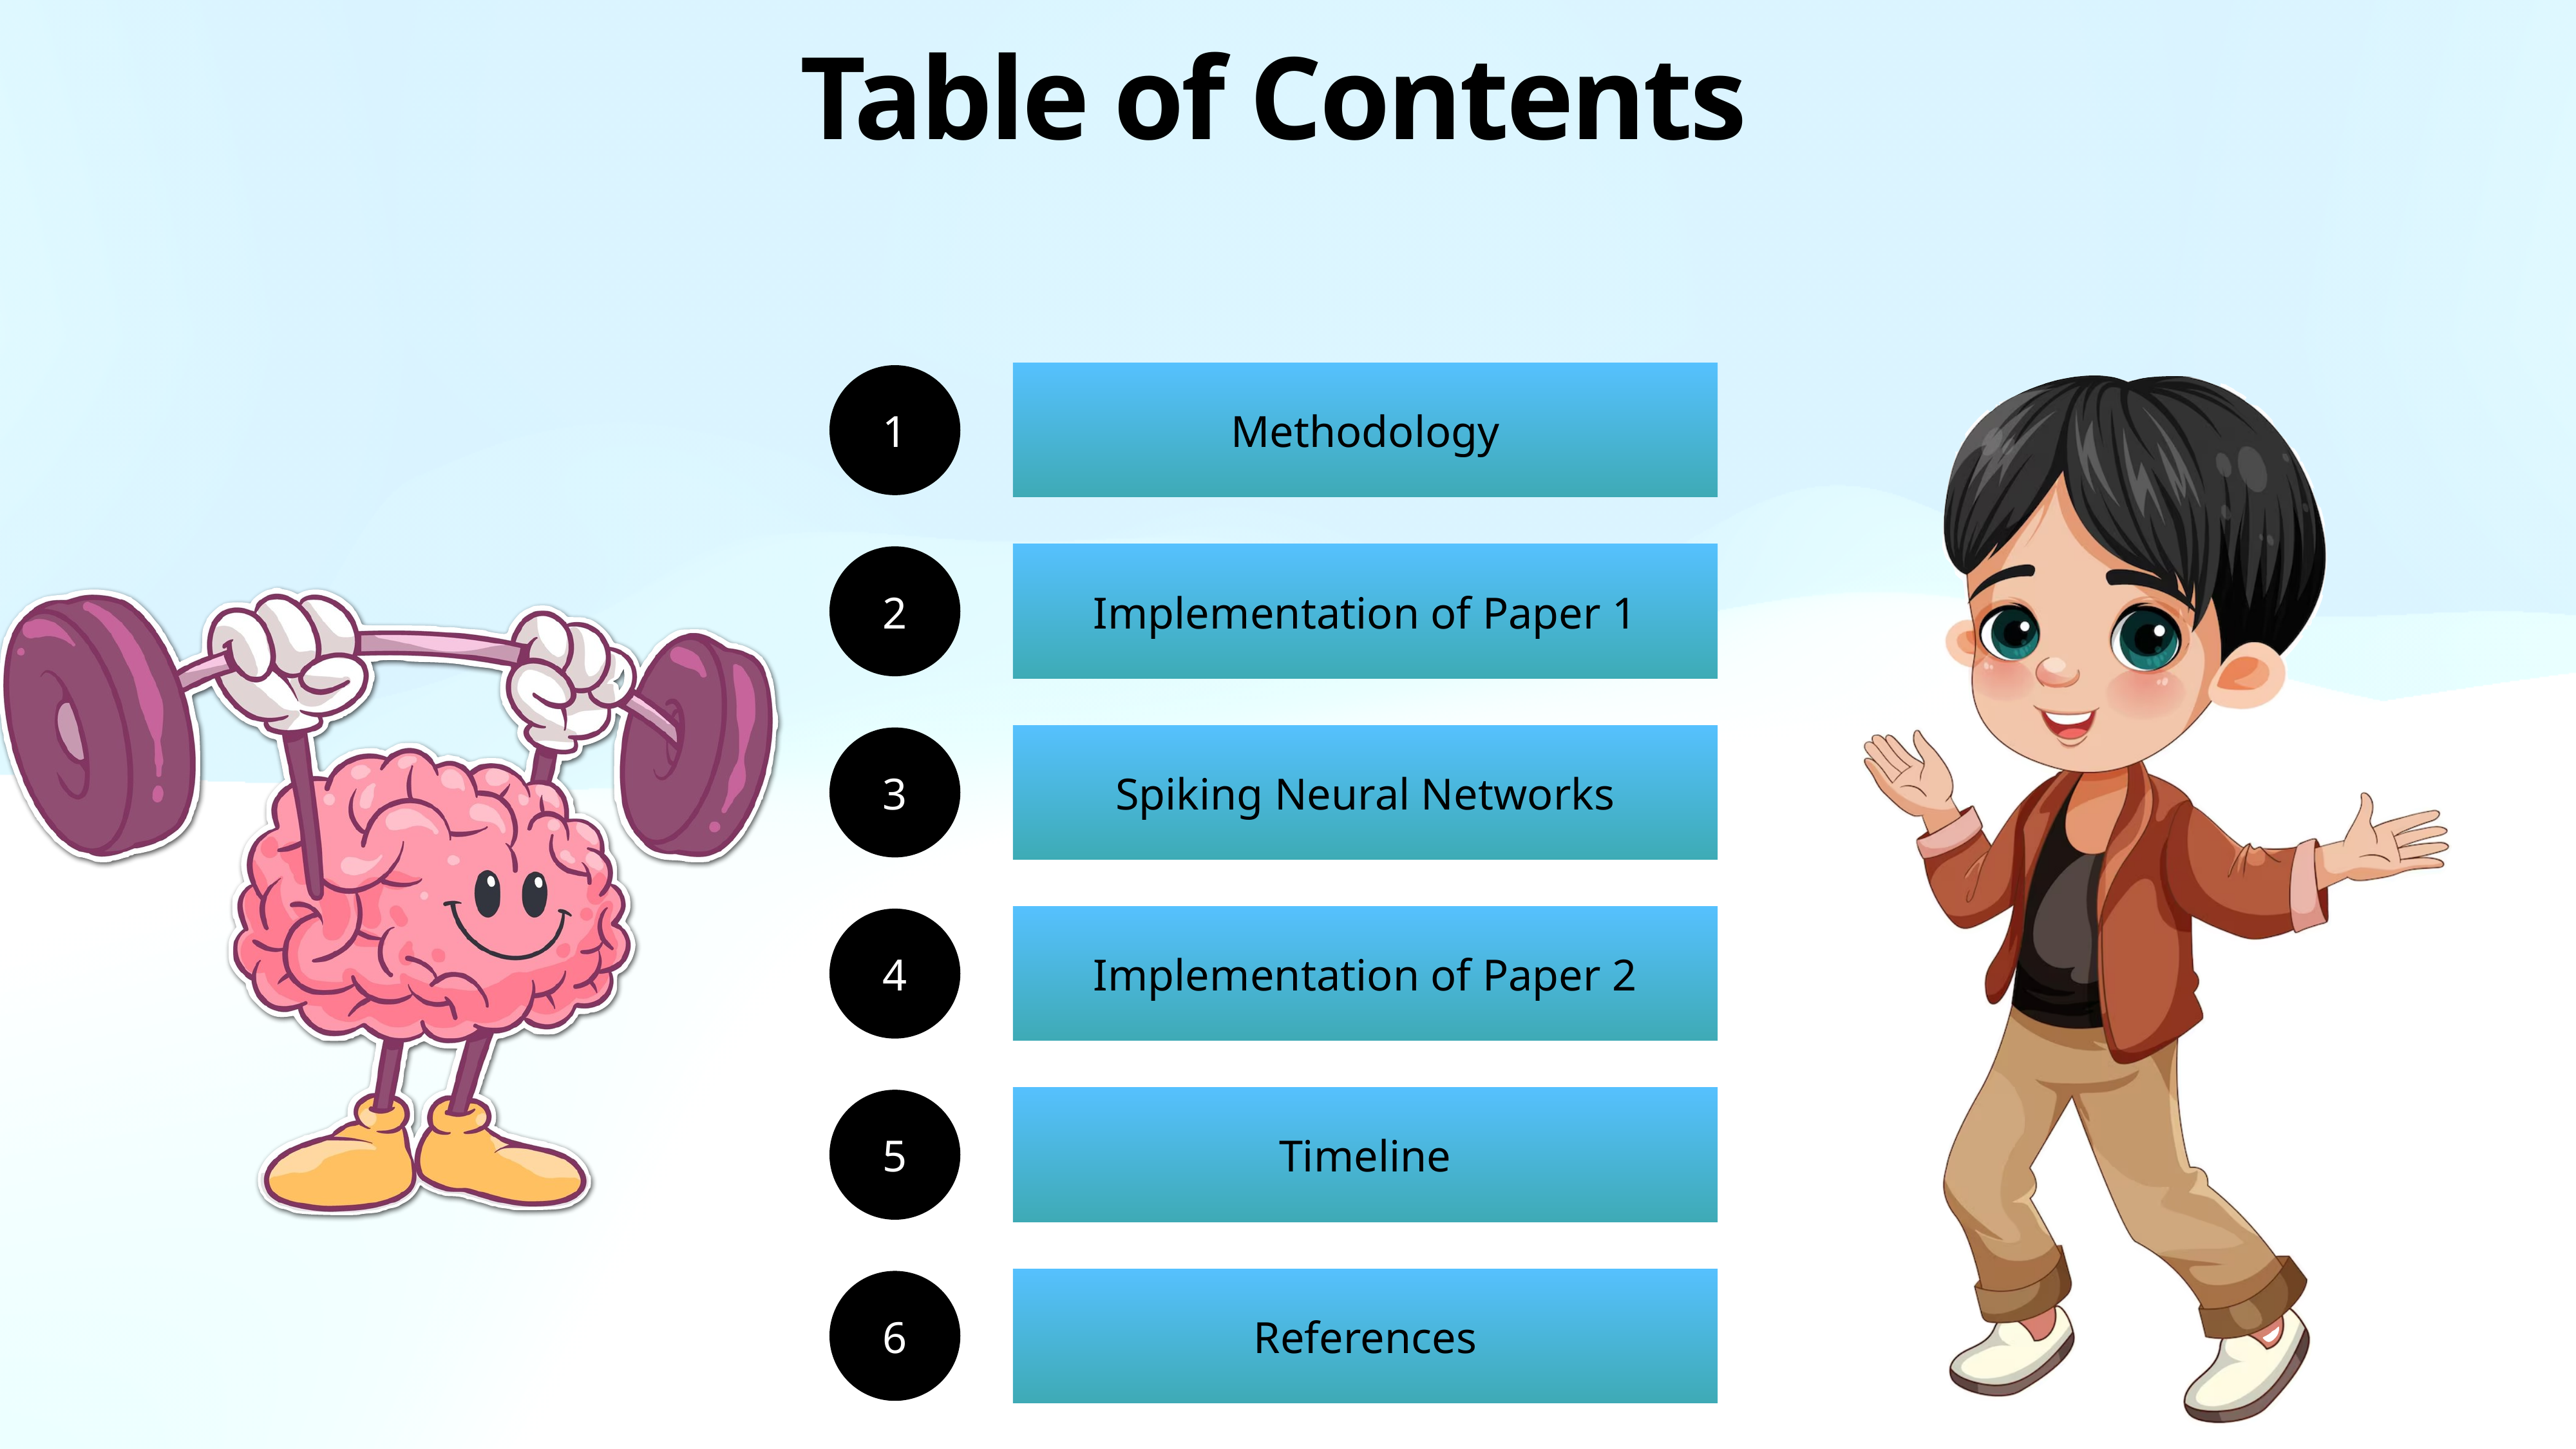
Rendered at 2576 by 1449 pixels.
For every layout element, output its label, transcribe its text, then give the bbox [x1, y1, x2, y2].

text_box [829, 1089, 961, 1220]
title Table of Contents [113, 46, 2435, 198]
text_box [829, 727, 961, 858]
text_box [1012, 724, 1718, 860]
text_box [829, 908, 961, 1039]
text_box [829, 546, 961, 677]
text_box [1012, 1087, 1718, 1222]
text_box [1012, 906, 1718, 1041]
picture [0, 0, 2576, 1449]
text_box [829, 1271, 961, 1401]
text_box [829, 365, 961, 496]
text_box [1012, 1268, 1718, 1403]
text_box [1012, 363, 1718, 498]
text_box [1012, 544, 1718, 679]
